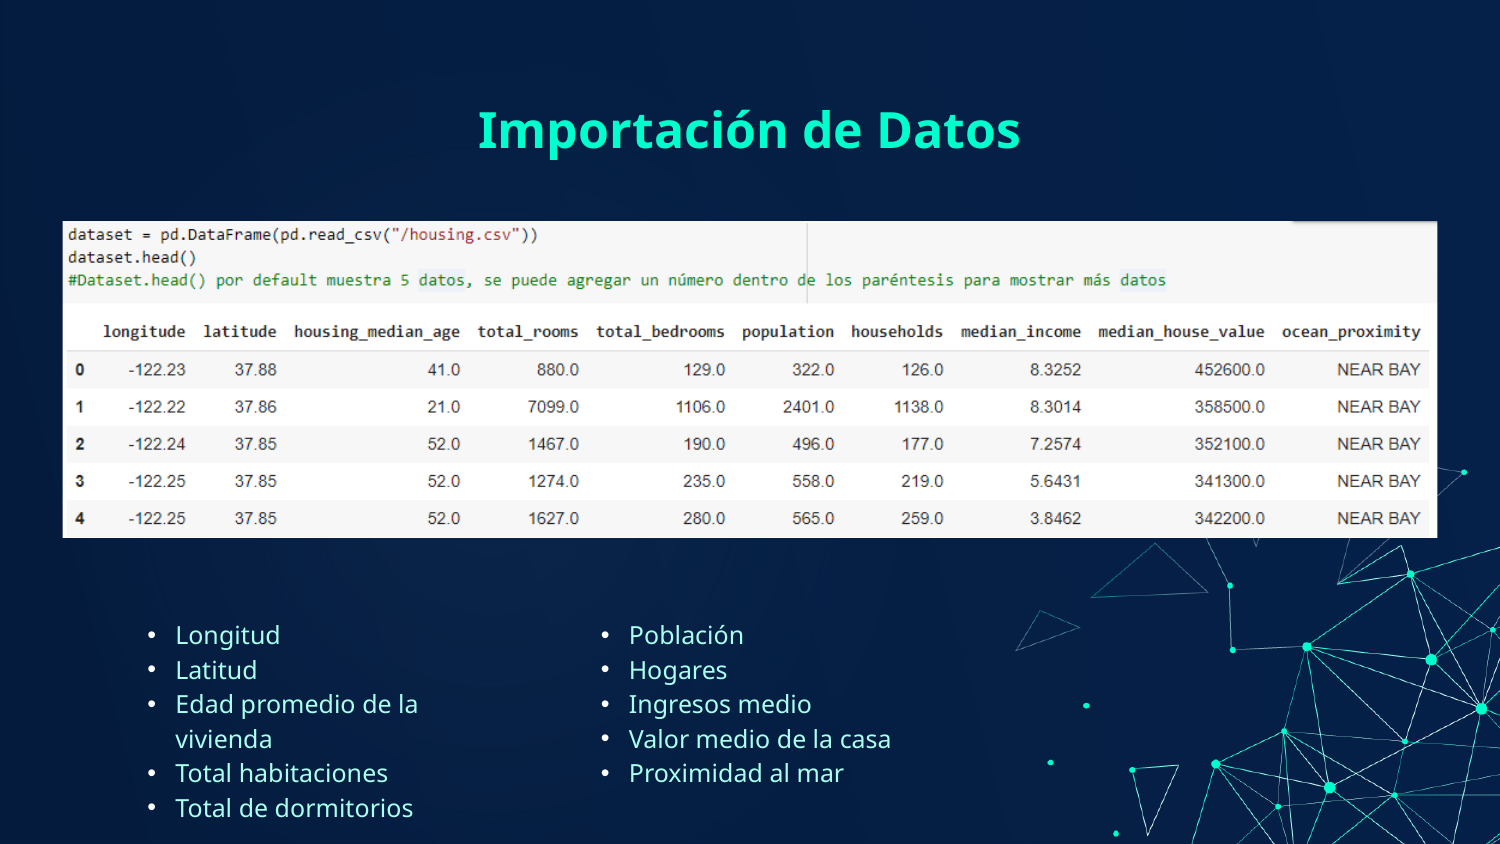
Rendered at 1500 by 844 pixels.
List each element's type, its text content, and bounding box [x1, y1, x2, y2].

text_box Población Hogares Ingresos medio Valor medio de la casa Proximidad al mar [585, 600, 966, 802]
list Longitud Latitud Edad promedio de la vivienda Total habitaciones Total de dormitorios [132, 600, 513, 802]
title Importación de Datos [322, 83, 1178, 219]
picture [0, 0, 1500, 844]
